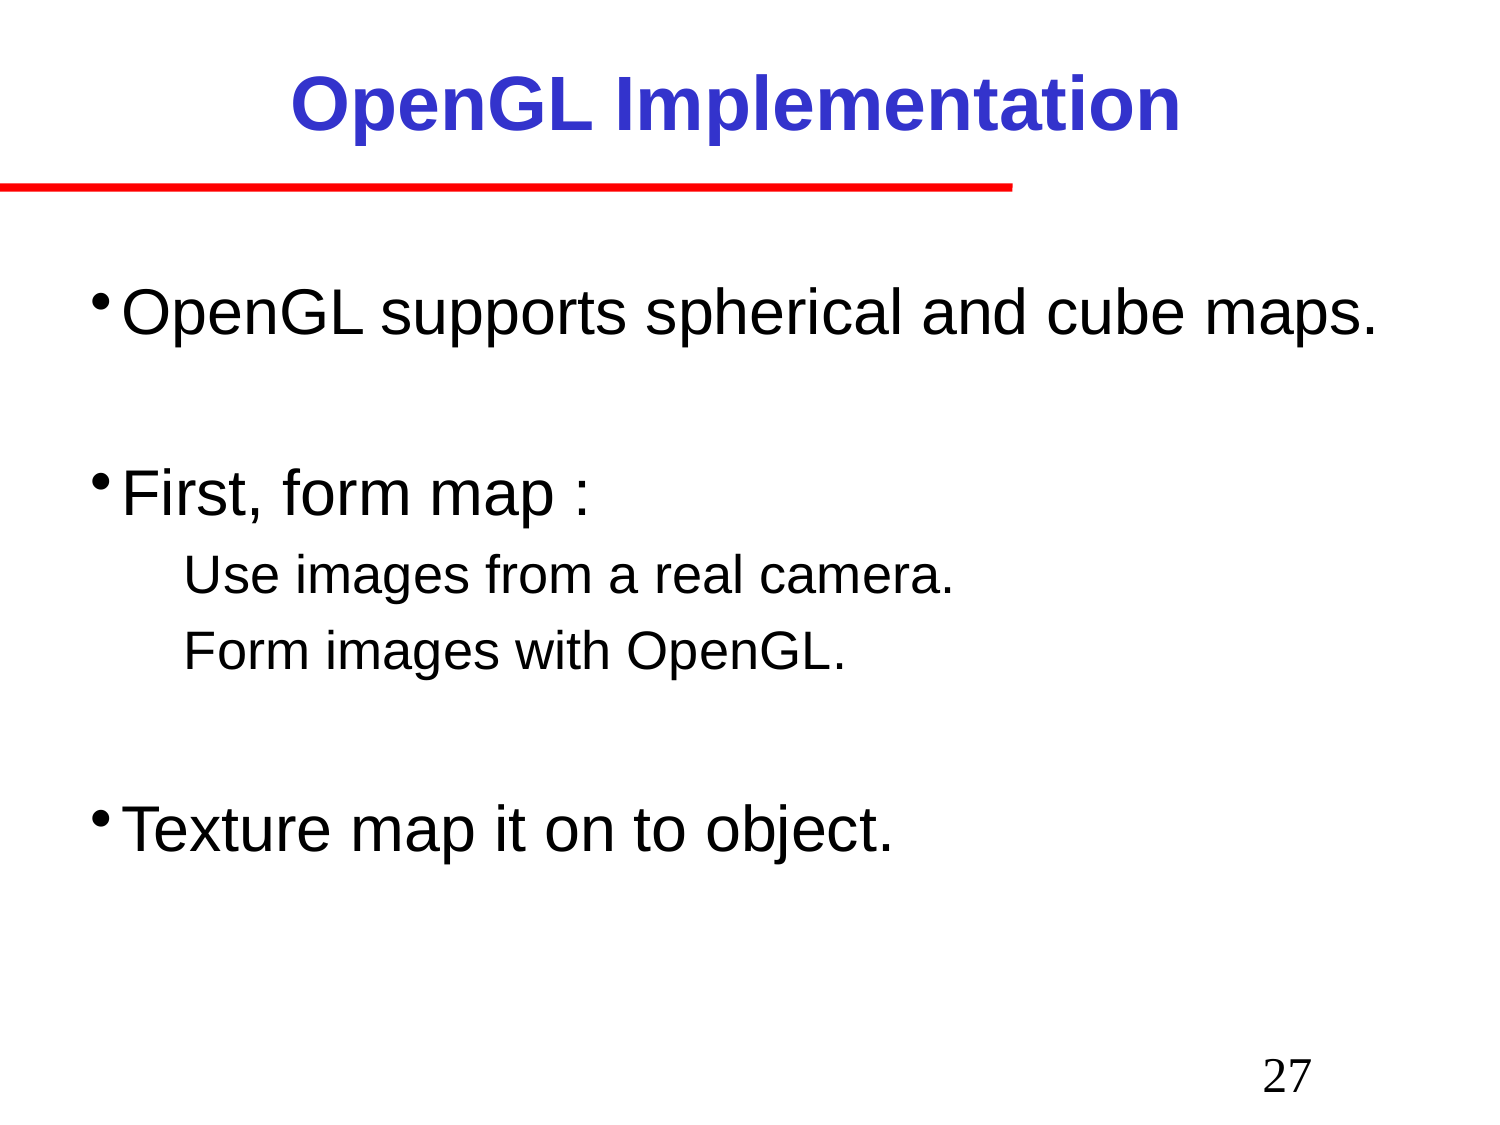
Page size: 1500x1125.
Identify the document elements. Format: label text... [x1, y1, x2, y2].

slide_number 27 [1074, 1042, 1426, 1103]
list OpenGL supports spherical and cube maps. First, form map : Use images from a real camera. Form images with OpenGL. Texture map it on to object. [75, 262, 1425, 975]
title OpenGL Implementation [0, 12, 1475, 188]
